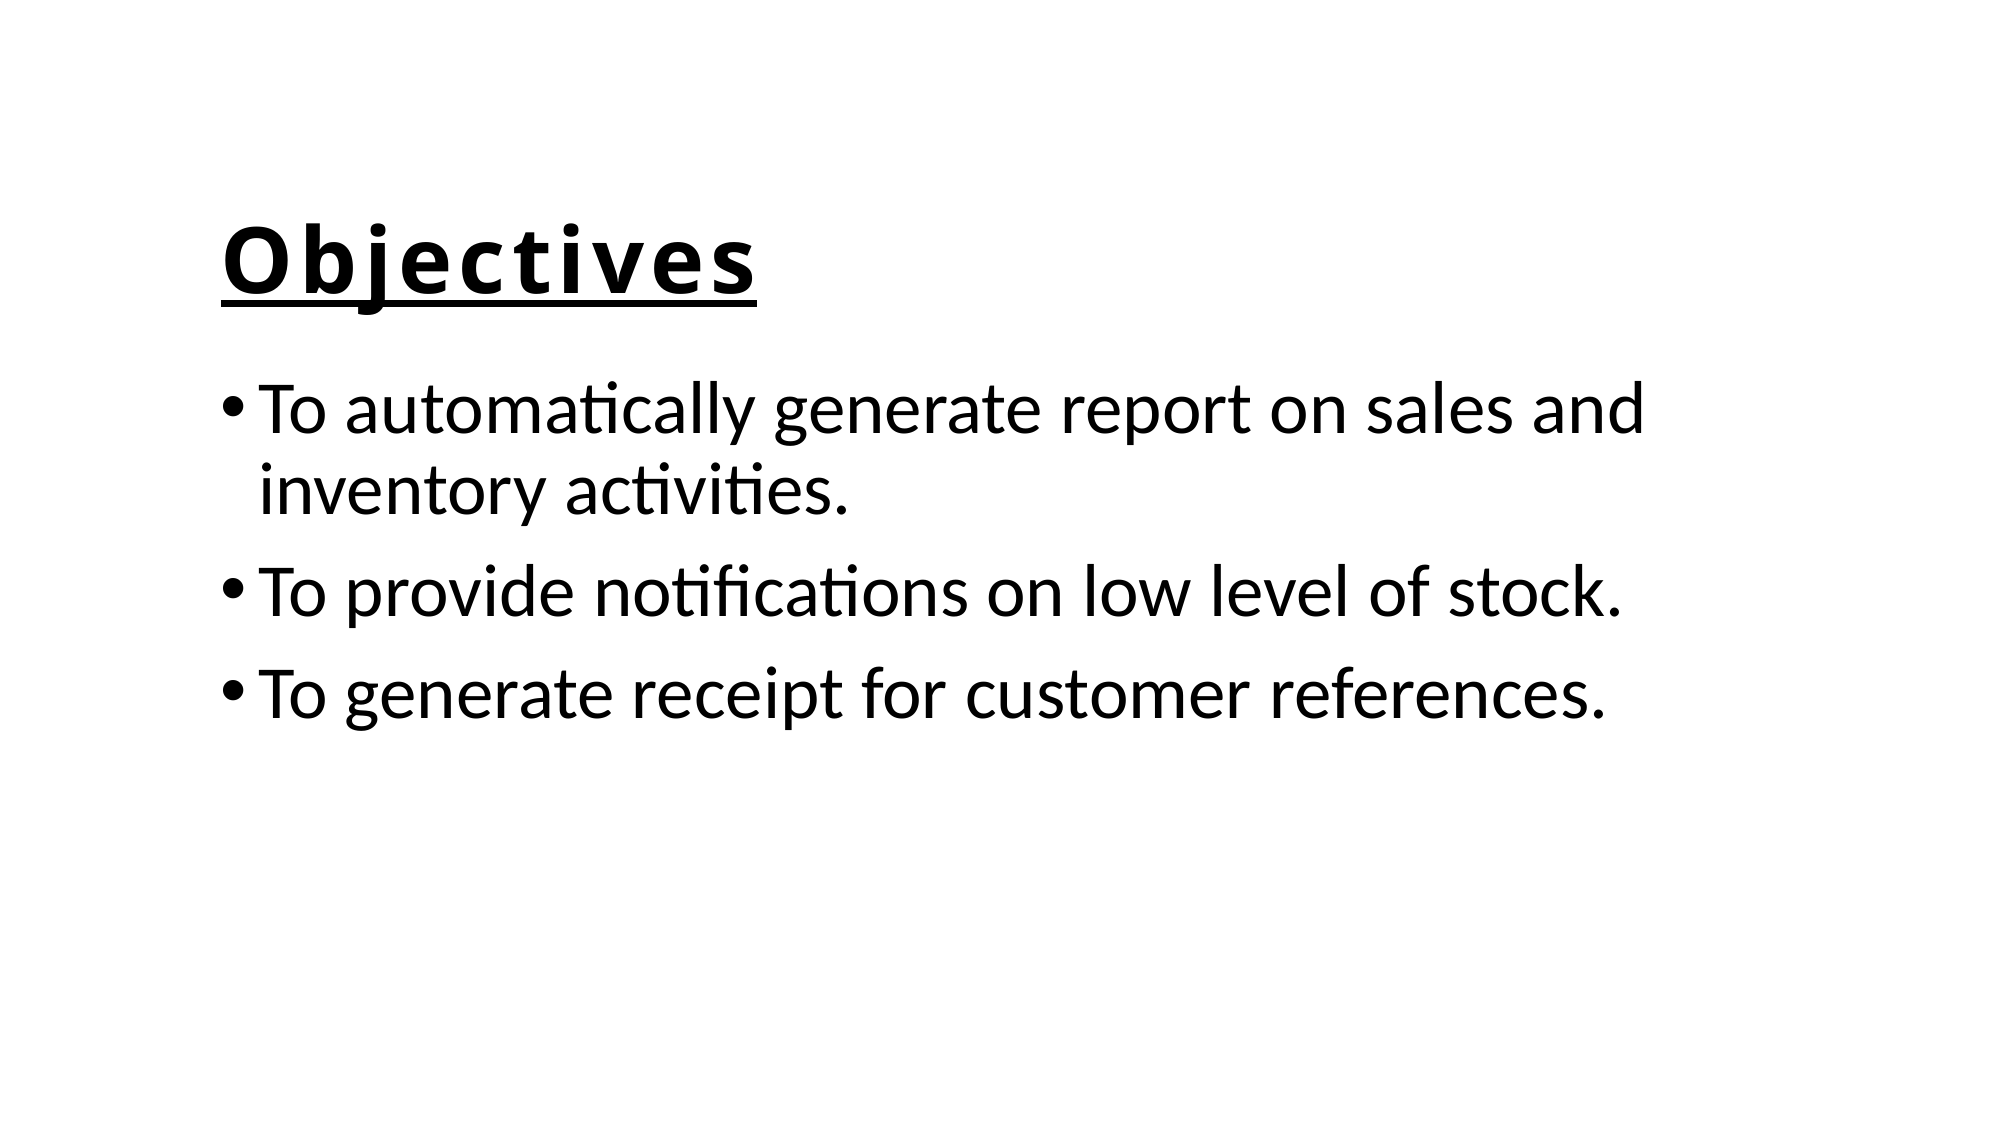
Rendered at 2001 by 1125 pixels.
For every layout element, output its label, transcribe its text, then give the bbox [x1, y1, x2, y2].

list To automatically generate report on sales and inventory activities. To provide notifications on low level of stock. To generate receipt for customer references. [205, 361, 1863, 764]
title Objectives [205, 155, 1931, 373]
